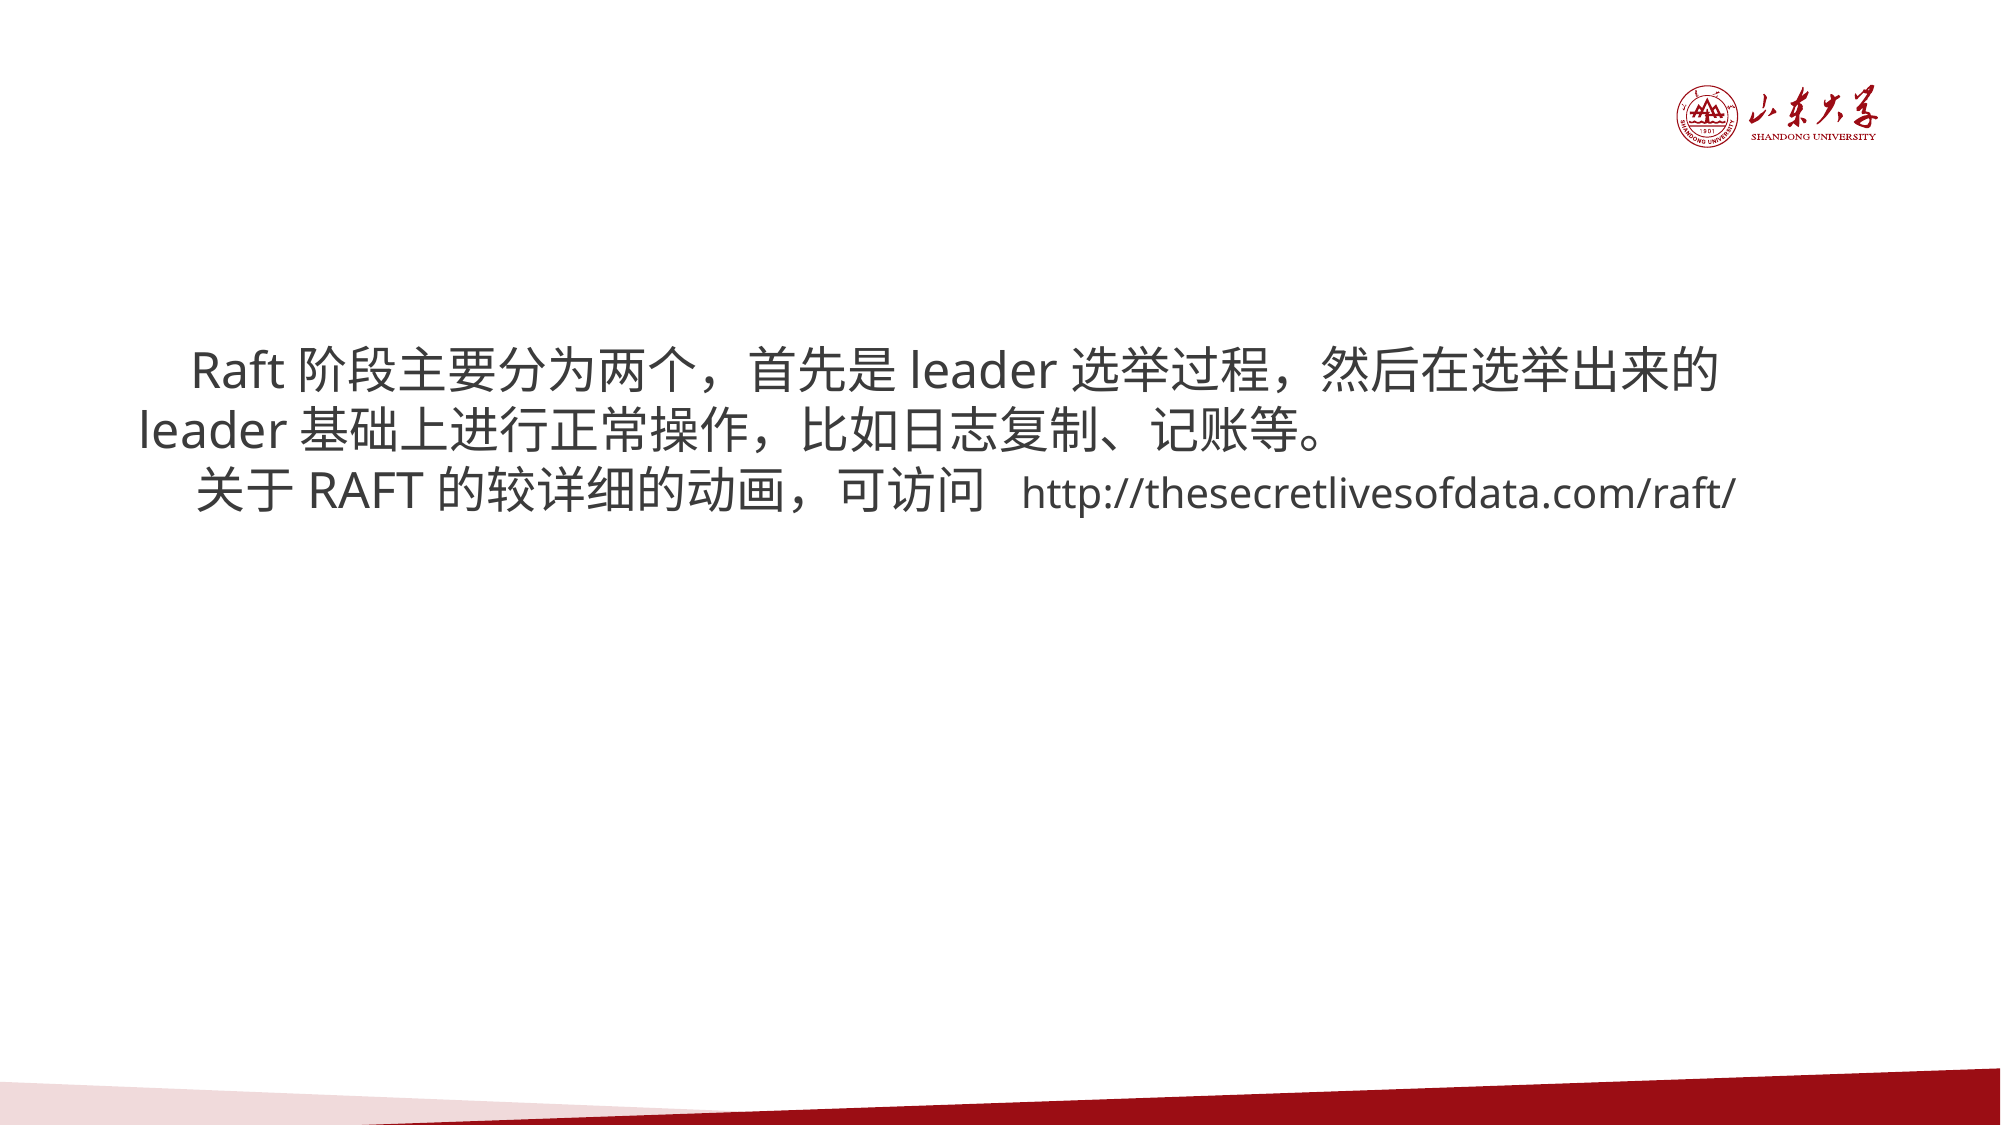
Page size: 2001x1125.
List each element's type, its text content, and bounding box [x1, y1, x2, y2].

text_box Raft阶段主要分为两个，首先是leader选举过程，然后在选举出来的leader基础上进行正常操作，比如日志复制、记账等。 关于RAFT的较详细的动画，可访问 http://thesecretlivesofdata.com/raft/ [124, 330, 1876, 526]
